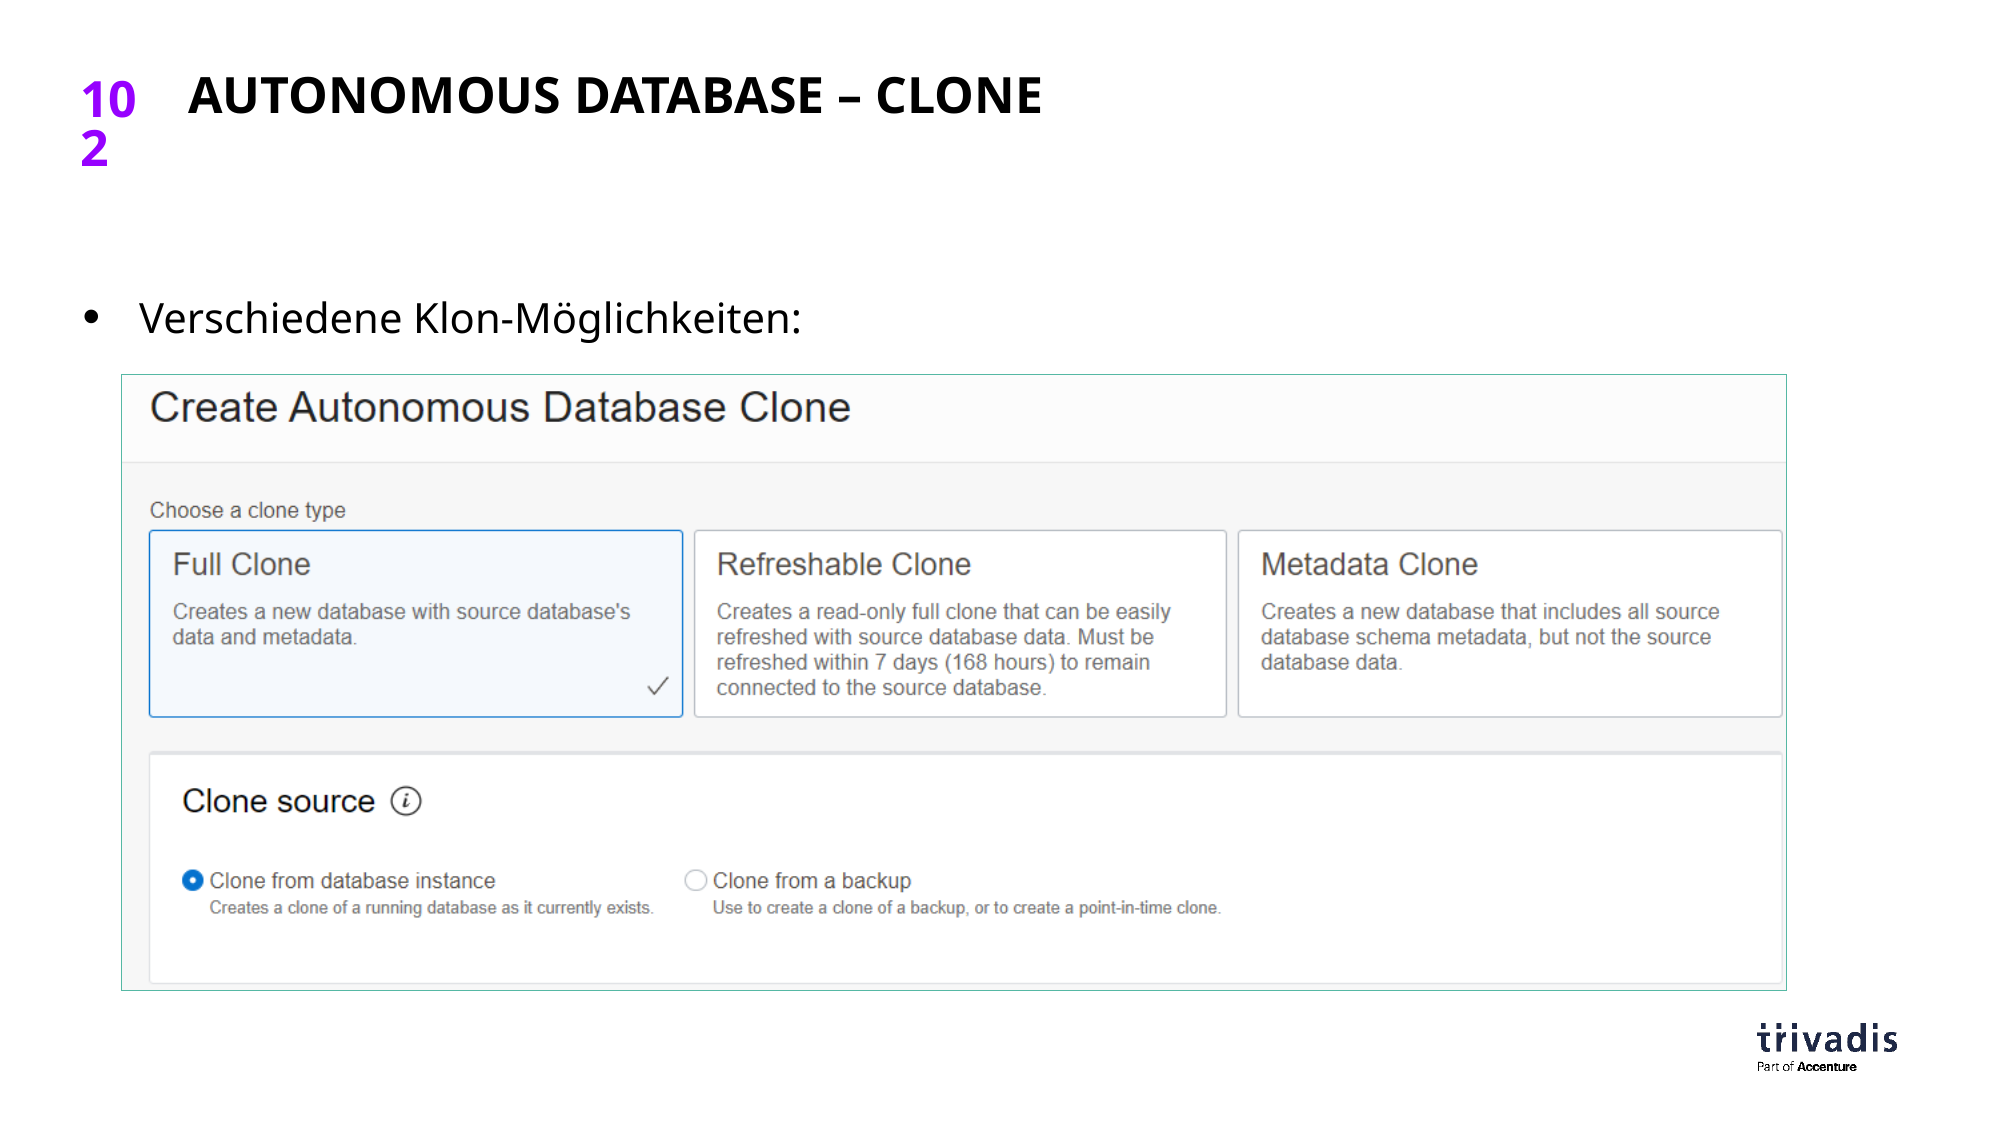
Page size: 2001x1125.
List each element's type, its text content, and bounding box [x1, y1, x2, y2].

picture [1757, 1062, 1897, 1071]
list Verschiedene Klon-Möglichkeiten: [65, 284, 1933, 1062]
picture [120, 373, 1787, 992]
title Autonomous Database – CLONE [170, 63, 1933, 136]
